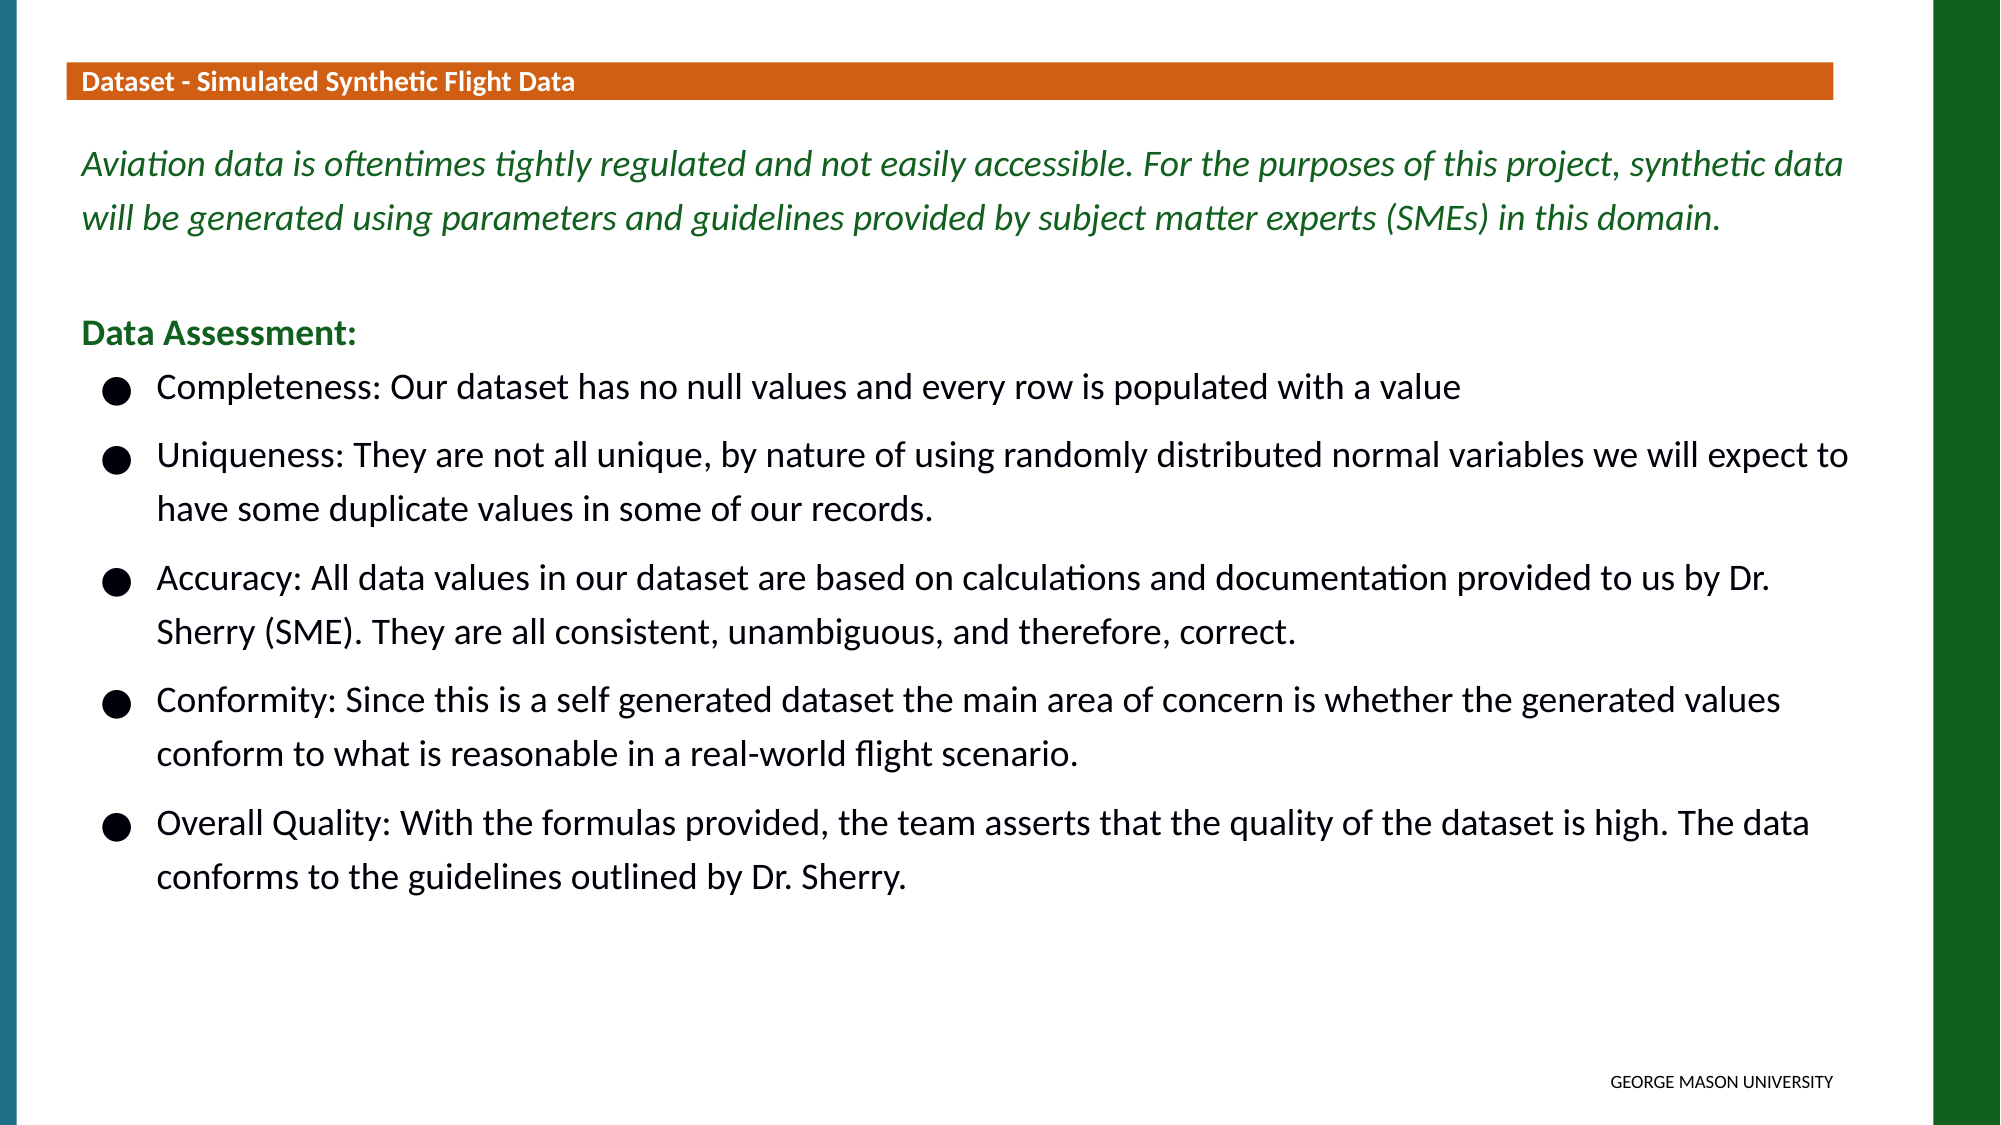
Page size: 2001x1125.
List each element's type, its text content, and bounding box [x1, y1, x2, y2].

list Aviation data is oftentimes tightly regulated and not easily accessible. For the purposes of this project, synthetic data will be generated using parameters and guidelines provided by subject matter experts (SMEs) in this domain. Data Assessment: Completeness: Our dataset has no null values and every row is populated with a value Uniqueness: They are not all unique, by nature of using randomly distributed normal variables we will expect to have some duplicate values in some of our records. Accuracy: All data values in our dataset are based on calculations and documentation provided to us by Dr. Sherry (SME). They are all consistent, unambiguous, and therefore, correct. Conformity: Since this is a self generated dataset the main area of concern is whether the generated values conform to what is reasonable in a real-world flight scenario. Overall Quality: With the formulas provided, the team asserts that the quality of the dataset is high. The data conforms to the guidelines outlined by Dr. Sherry. [66, 122, 1881, 1000]
list Dataset - Simulated Synthetic Flight Data [66, 62, 1834, 100]
